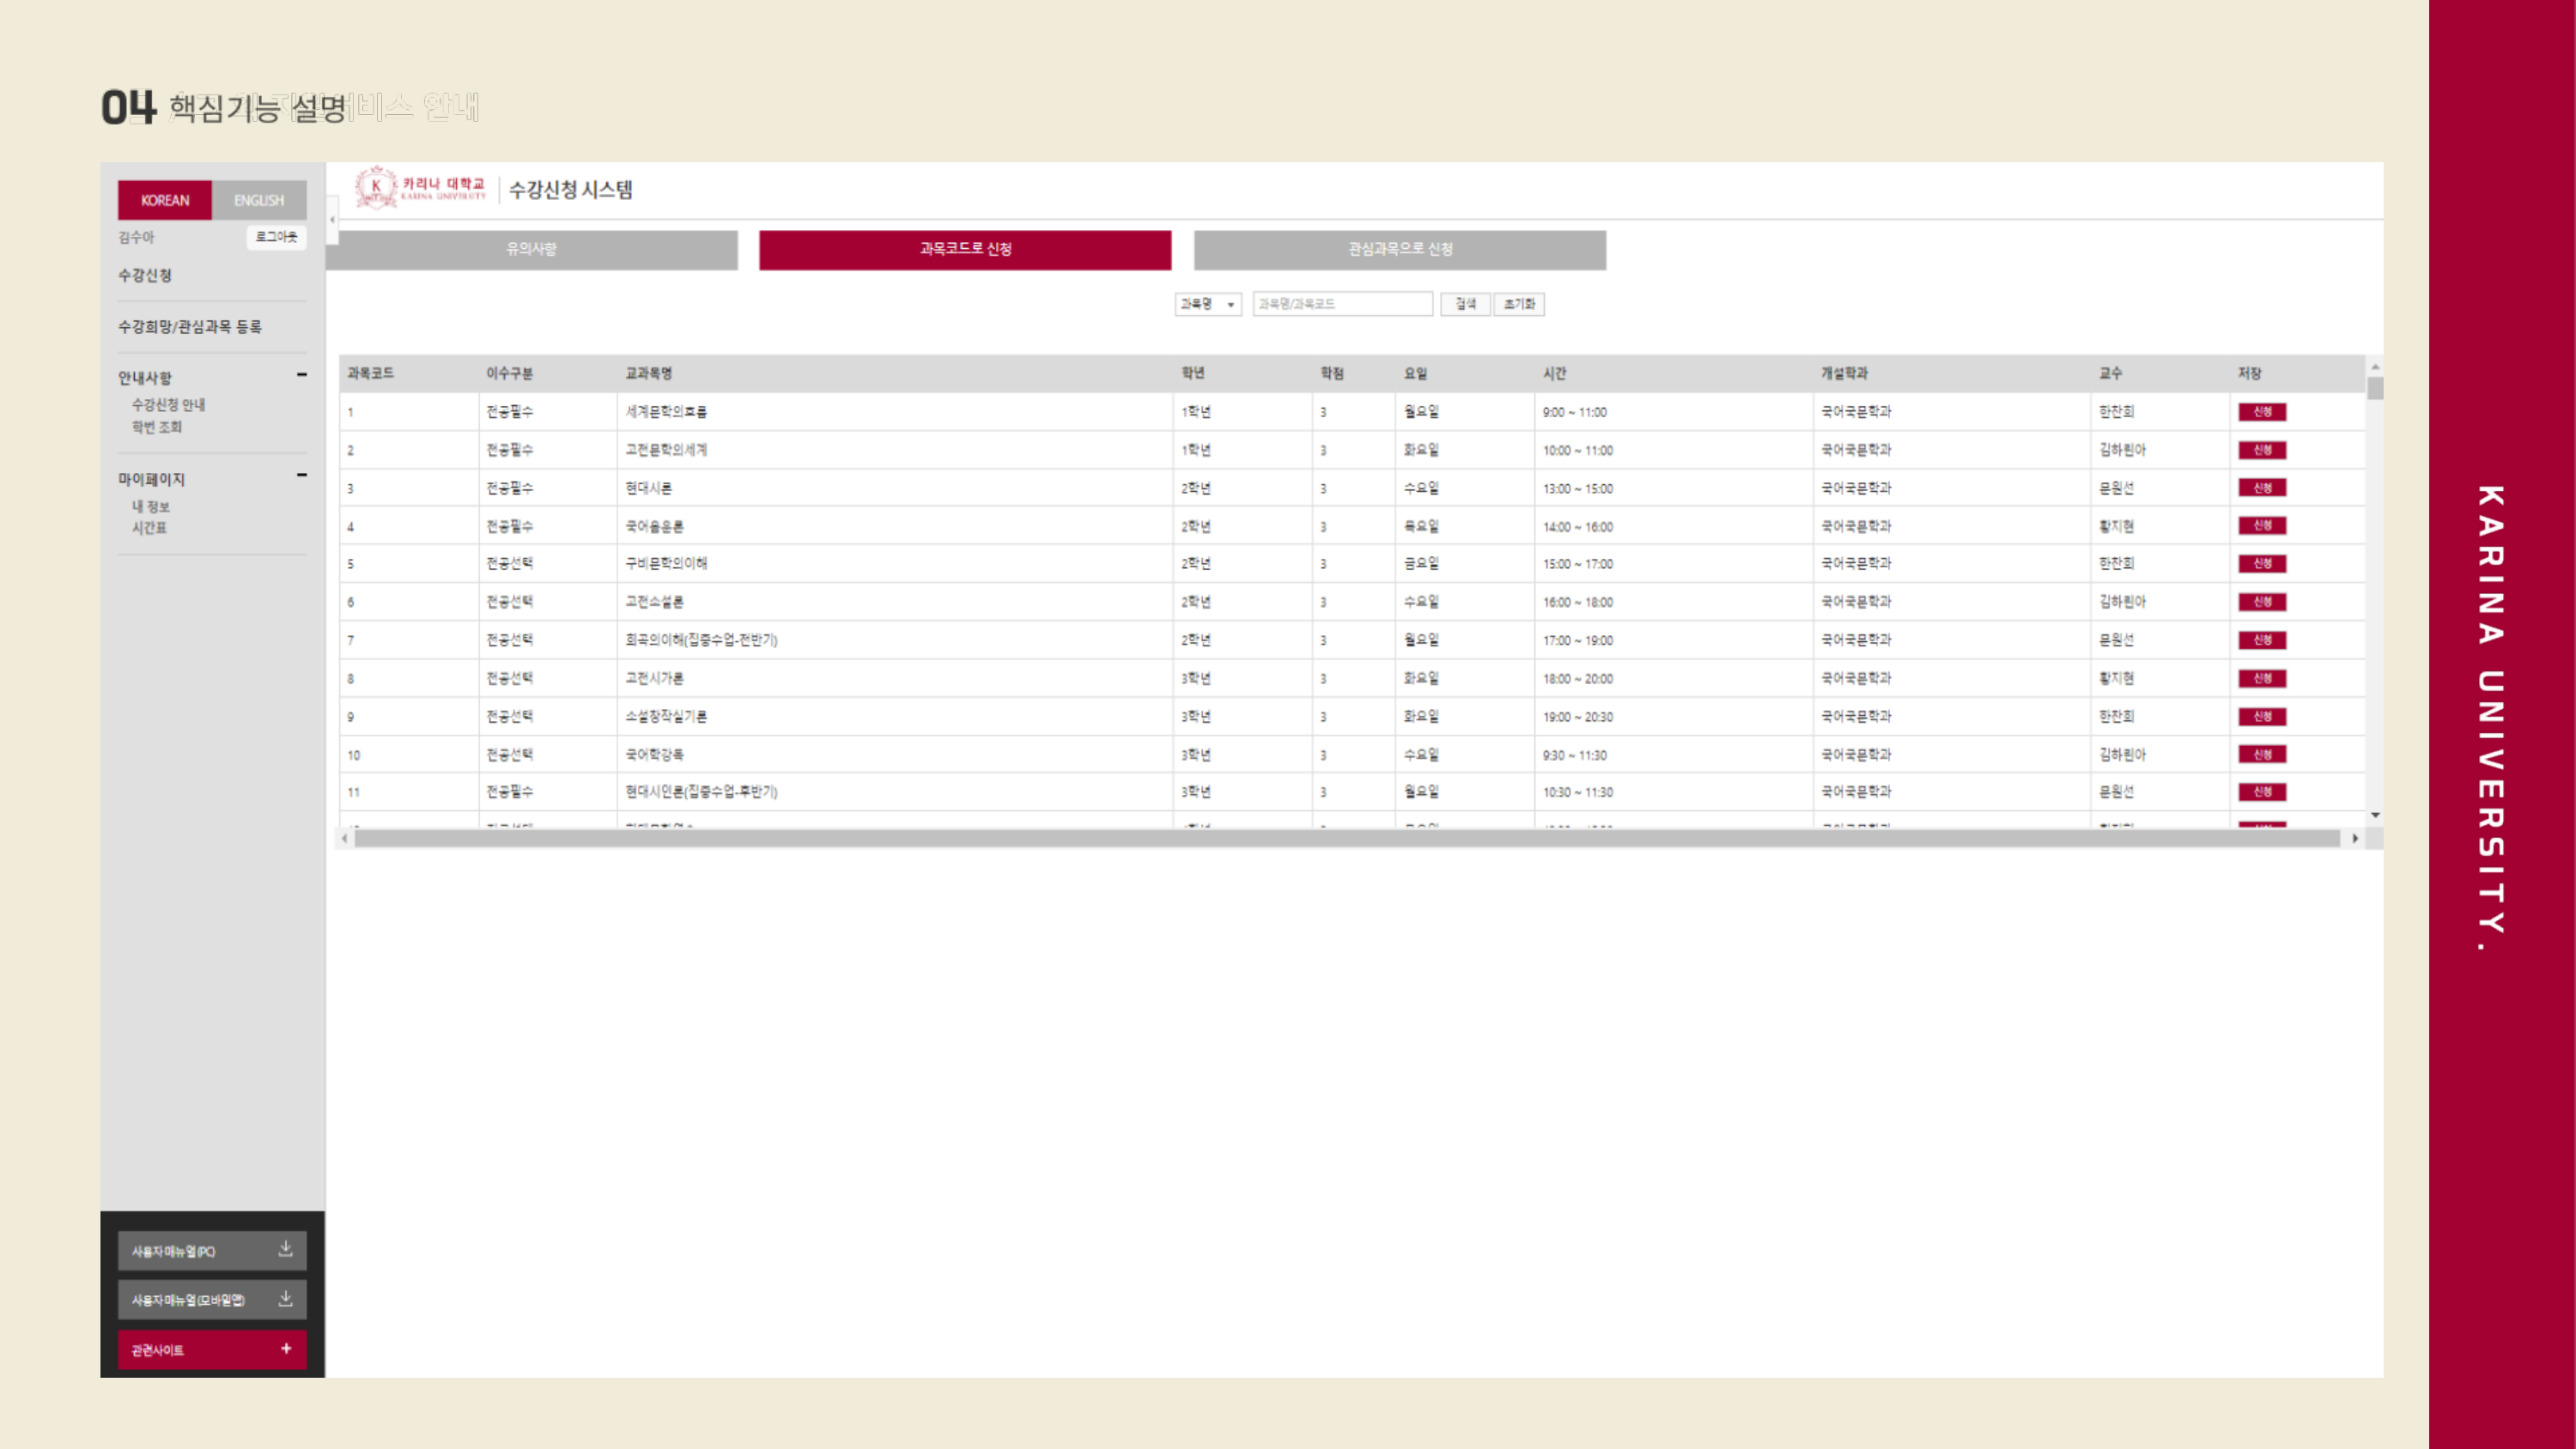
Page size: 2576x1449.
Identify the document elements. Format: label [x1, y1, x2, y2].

text_box [2429, 0, 2576, 682]
picture [87, 58, 505, 172]
picture [2223, 683, 2576, 763]
text_box [2429, 770, 2576, 1449]
text_box [100, 162, 2384, 1378]
